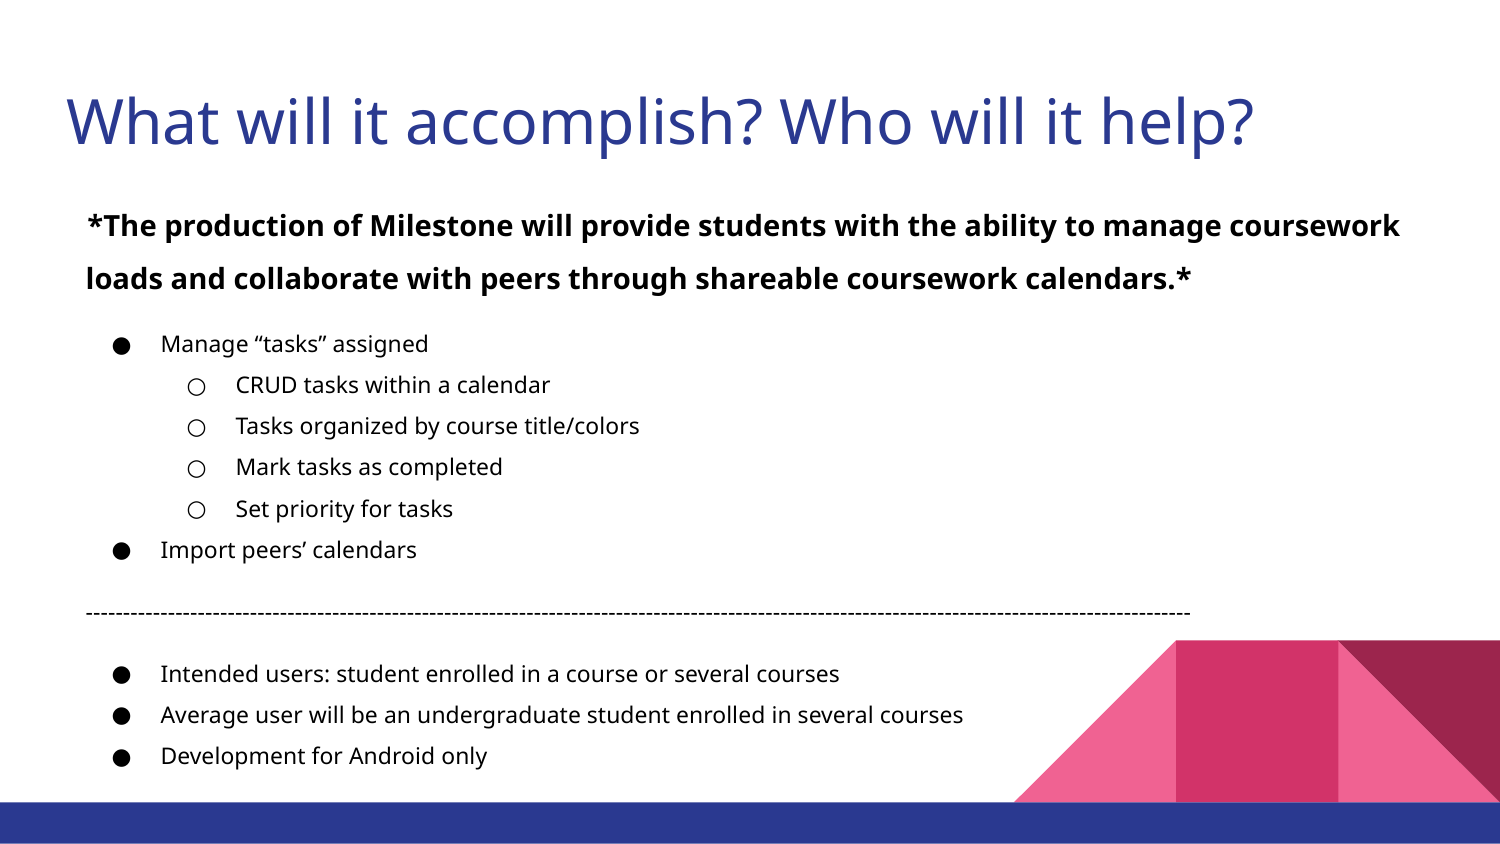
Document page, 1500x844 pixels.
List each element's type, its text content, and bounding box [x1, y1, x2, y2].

list *The production of Milestone will provide students with the ability to manage coursework loads and collaborate with peers through shareable coursework calendars.* Manage “tasks” assigned CRUD tasks within a calendar Tasks organized by course title/colors Mark tasks as completed Set priority for tasks Import peers’ calendars ---------------------------------------------------------------------------------------------------------------------------------------------------- Intended users: student enrolled in a course or several courses Average user will be an undergraduate student enrolled in several courses Development for Android only [70, 175, 1469, 723]
title What will it accomplish? Who will it help? [51, 67, 1449, 167]
